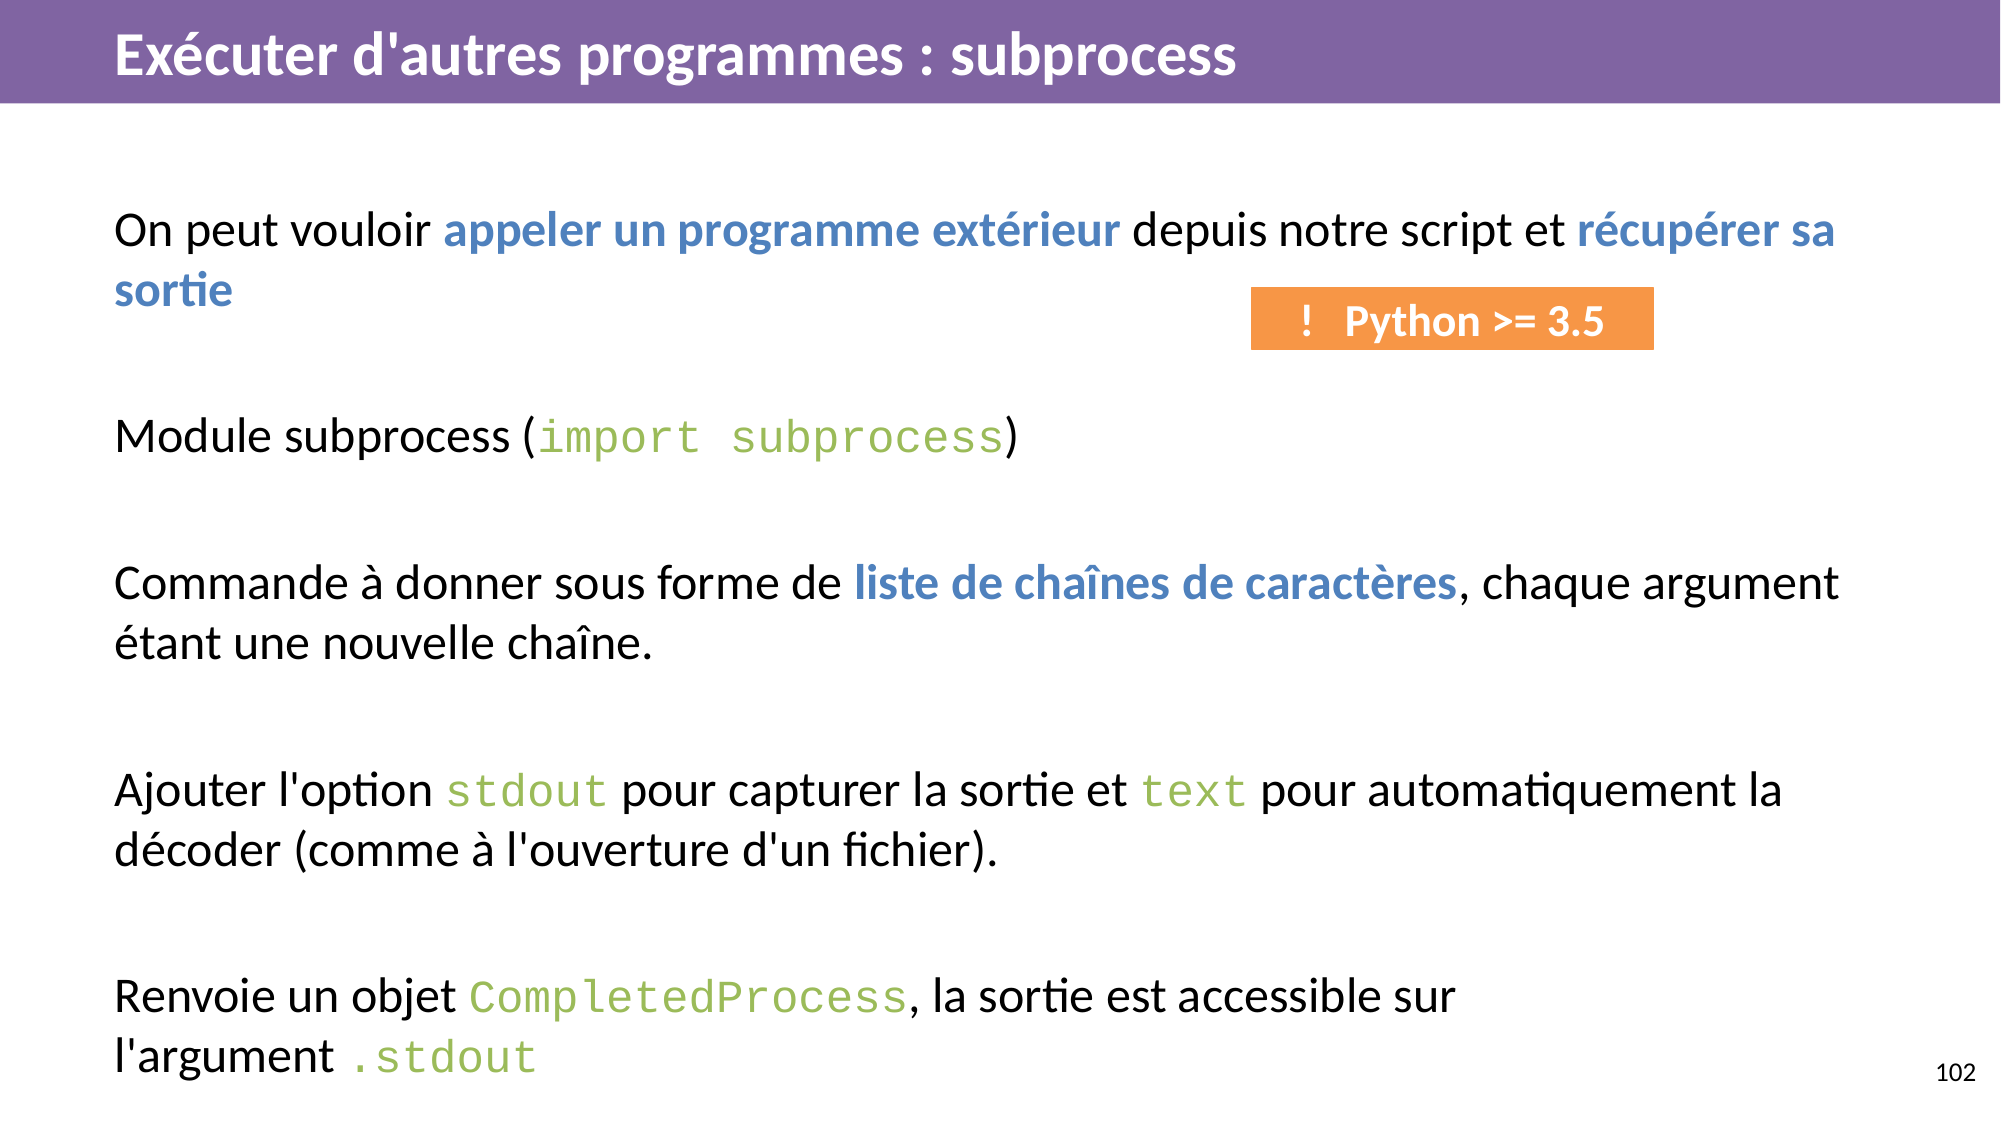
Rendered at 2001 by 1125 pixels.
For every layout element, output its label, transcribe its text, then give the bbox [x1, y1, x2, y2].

list On peut vouloir appeler un programme extérieur depuis notre script et récupérer sa sortie Module subprocess (import subprocess) Commande à donner sous forme de liste de chaînes de caractères, chaque argument étant une nouvelle chaîne. Ajouter l'option stdout pour capturer la sortie et text pour automatiquement la décoder (comme à l'ouverture d'un fichier). Renvoie un objet CompletedProcess, la sortie est accessible sur l'argument .stdout [99, 181, 1900, 1005]
title Exécuter d'autres programmes : subprocess [99, 0, 2000, 104]
slide_number ‹#› [1871, 1038, 1992, 1125]
text_box ! Python >= 3.5 [1251, 288, 1654, 349]
